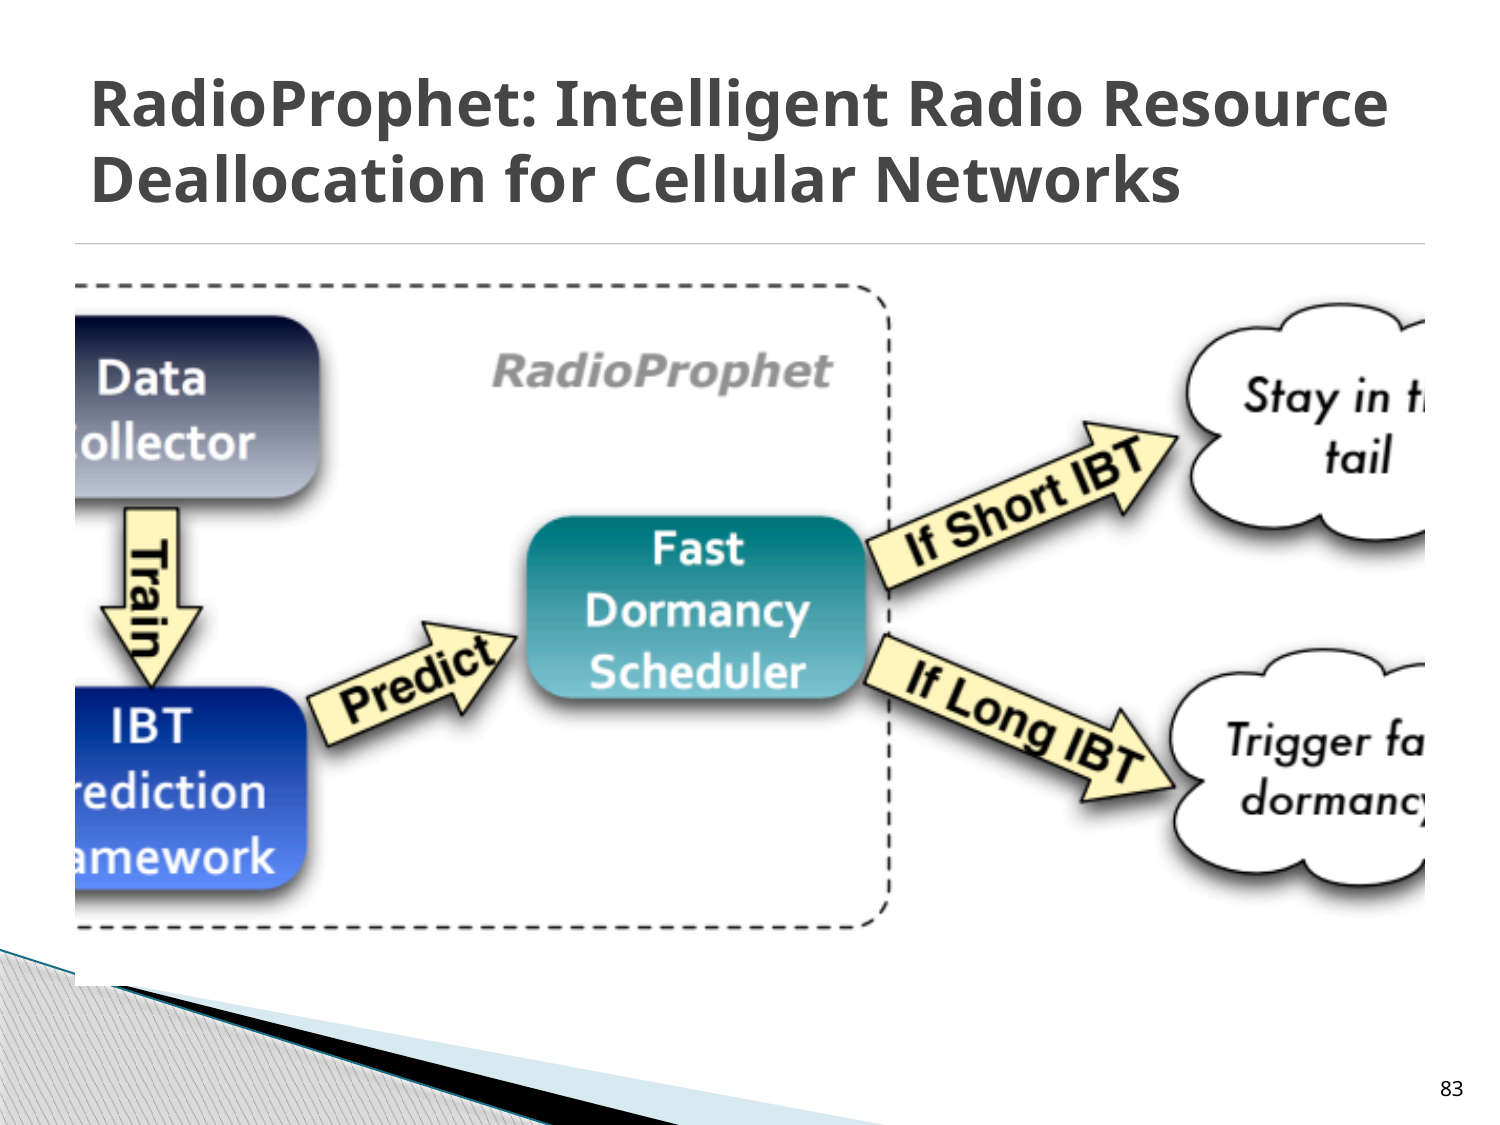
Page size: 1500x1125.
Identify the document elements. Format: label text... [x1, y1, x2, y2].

title RadioProphet: Intelligent Radio Resource Deallocation for Cellular Networks [75, 45, 1425, 233]
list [74, 242, 1426, 986]
slide_number 83 [1418, 1051, 1479, 1112]
